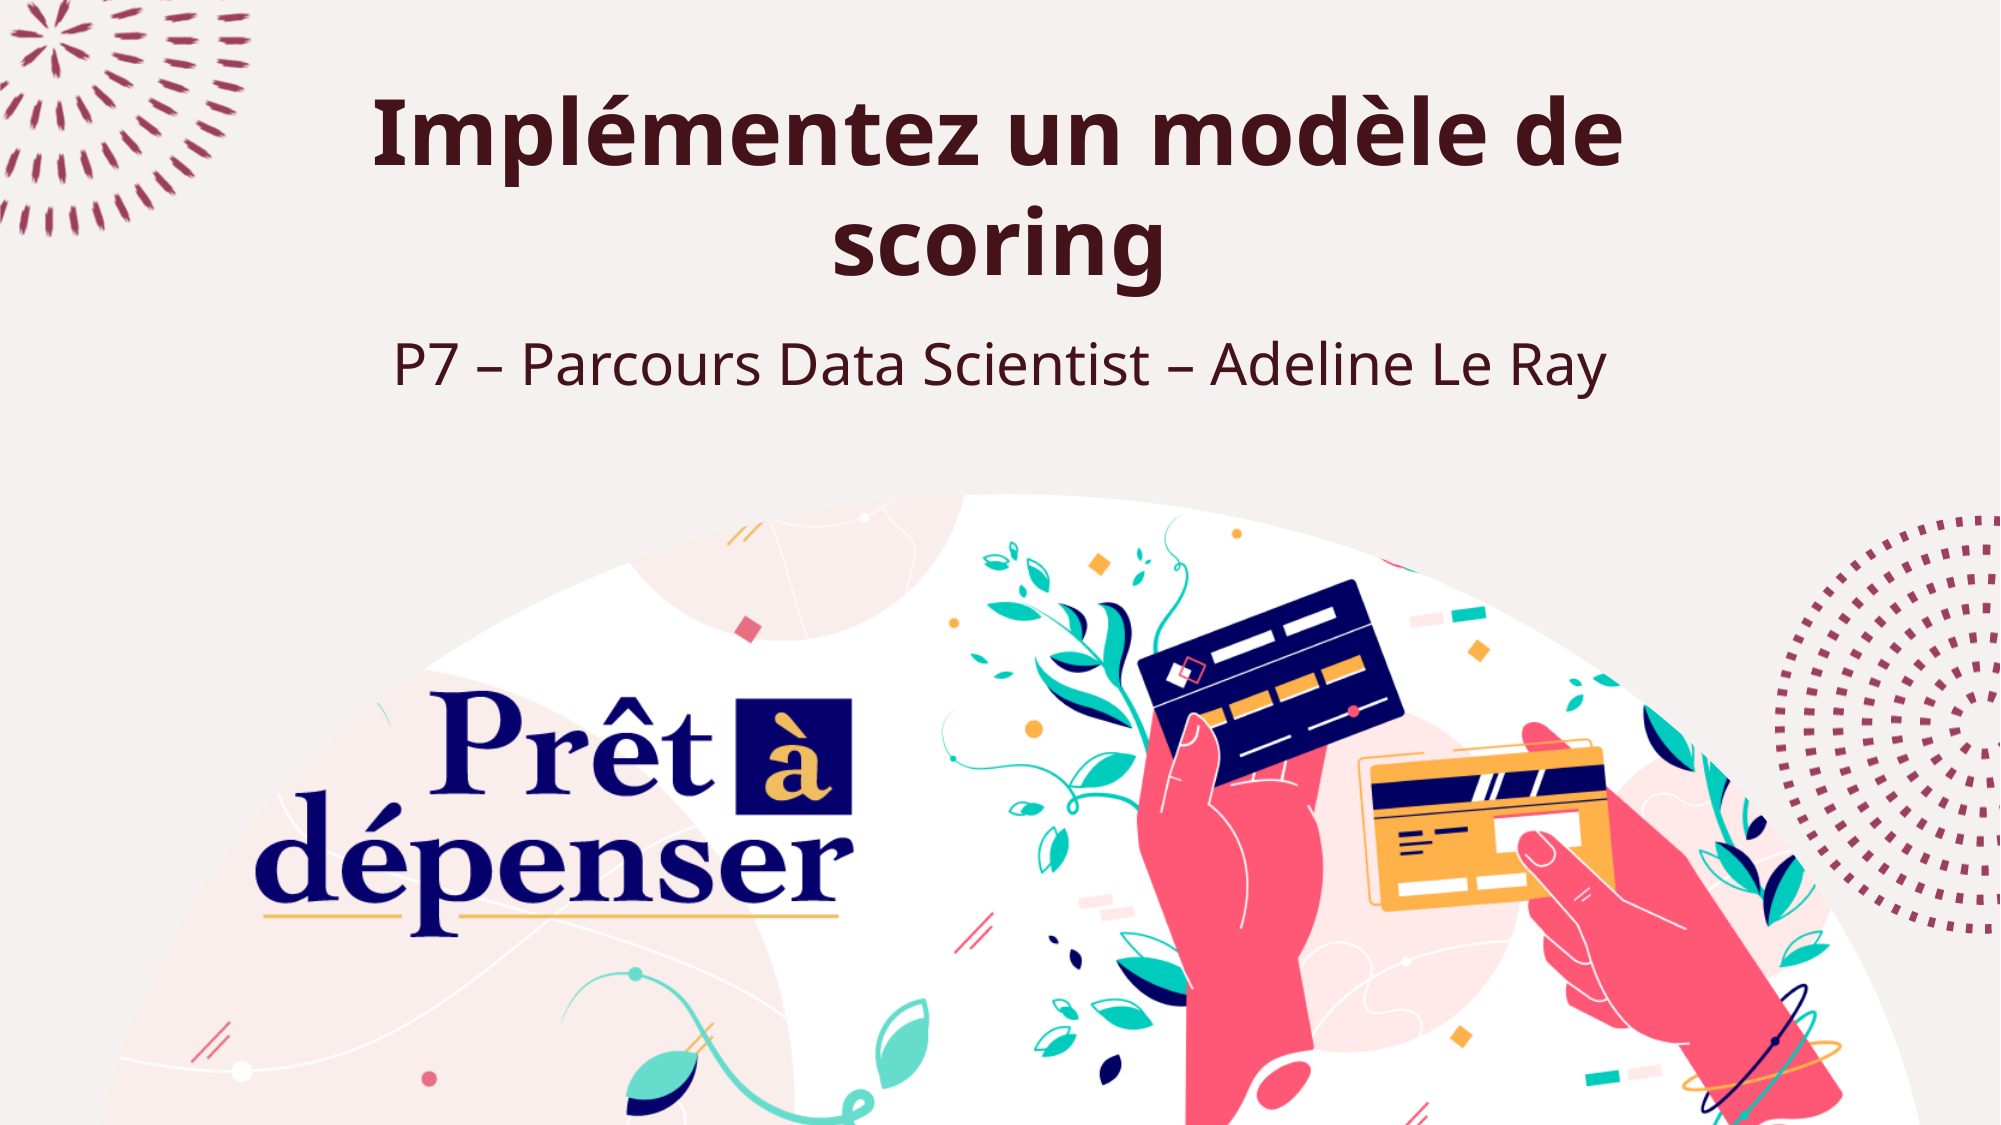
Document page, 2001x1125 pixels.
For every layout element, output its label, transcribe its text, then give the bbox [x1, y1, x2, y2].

subtitle P7 – Parcours Data Scientist – Adeline Le Ray [280, 312, 1719, 471]
picture [101, 494, 1920, 1125]
title Implémentez un modèle de scoring [212, 50, 1788, 302]
